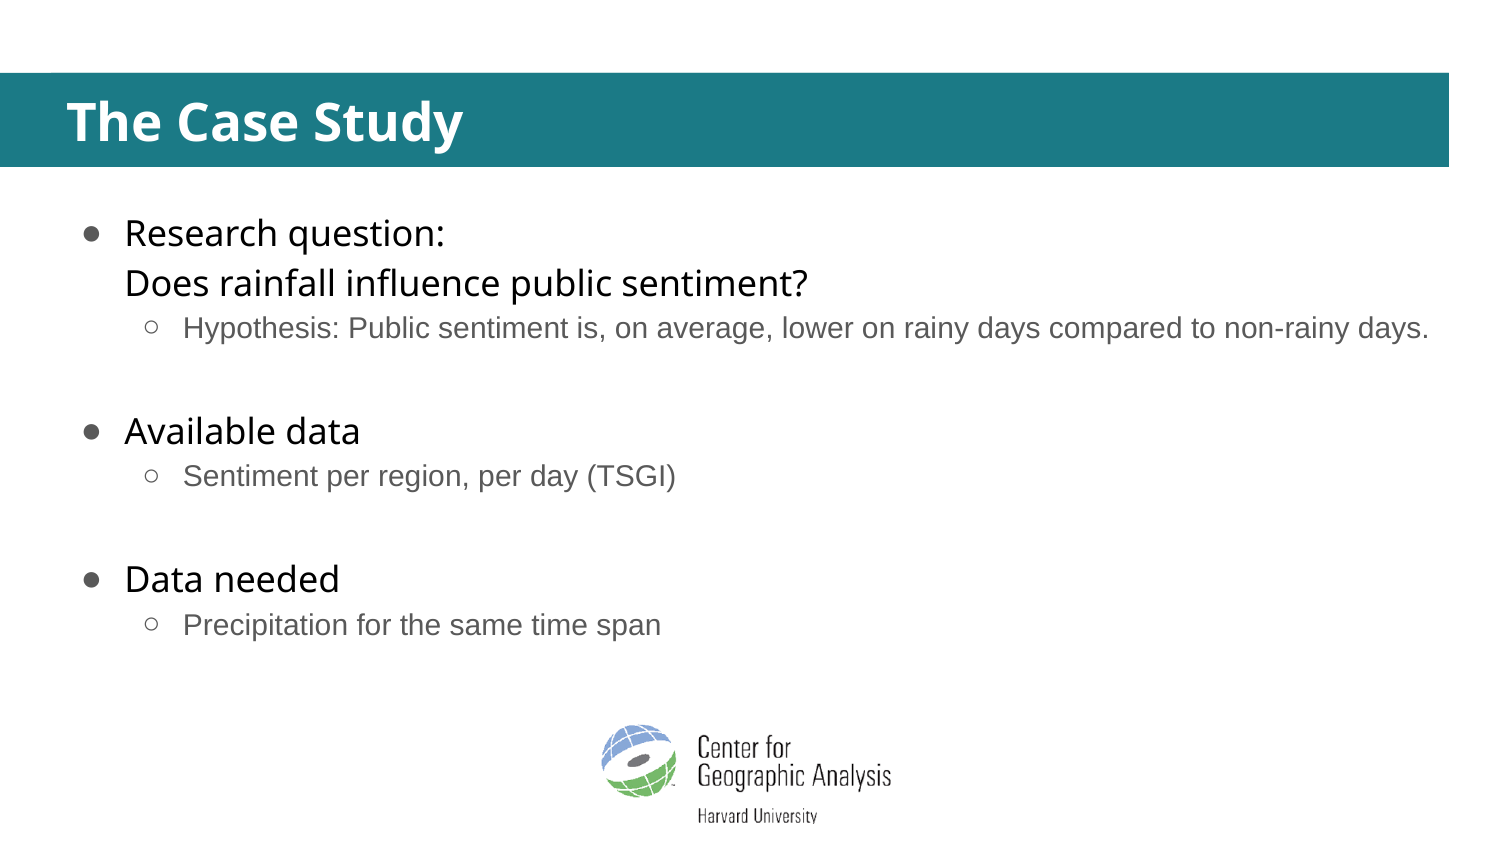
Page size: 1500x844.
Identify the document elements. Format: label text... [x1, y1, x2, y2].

list Research question: Does rainfall influence public sentiment? Hypothesis: Public sentiment is, on average, lower on rainy days compared to non-rainy days. Available data Sentiment per region, per day (TSGI) Data needed Precipitation for the same time span [51, 189, 1449, 701]
title The Case Study [51, 72, 1449, 167]
picture [601, 722, 891, 824]
